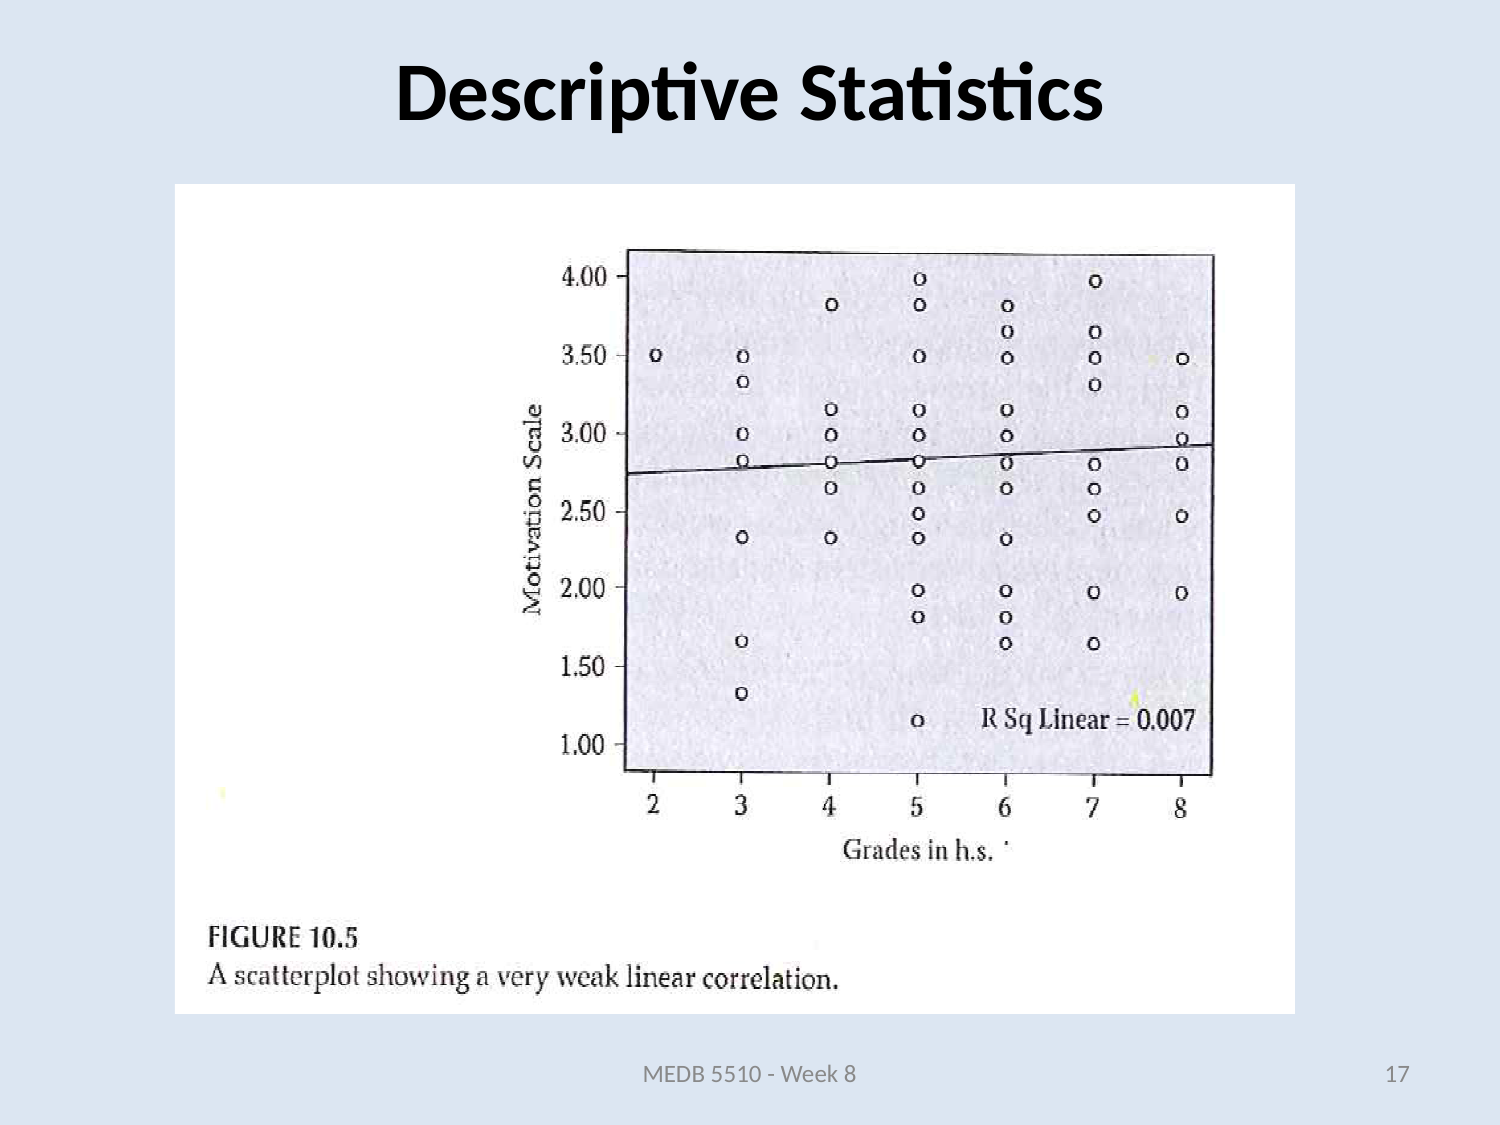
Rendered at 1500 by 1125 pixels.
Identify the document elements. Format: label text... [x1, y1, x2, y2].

footer MEDB 5510 - Week 8 [512, 1042, 988, 1103]
picture [174, 184, 1296, 1014]
title Descriptive Statistics [75, 0, 1425, 175]
slide_number 17 [1074, 1042, 1425, 1103]
